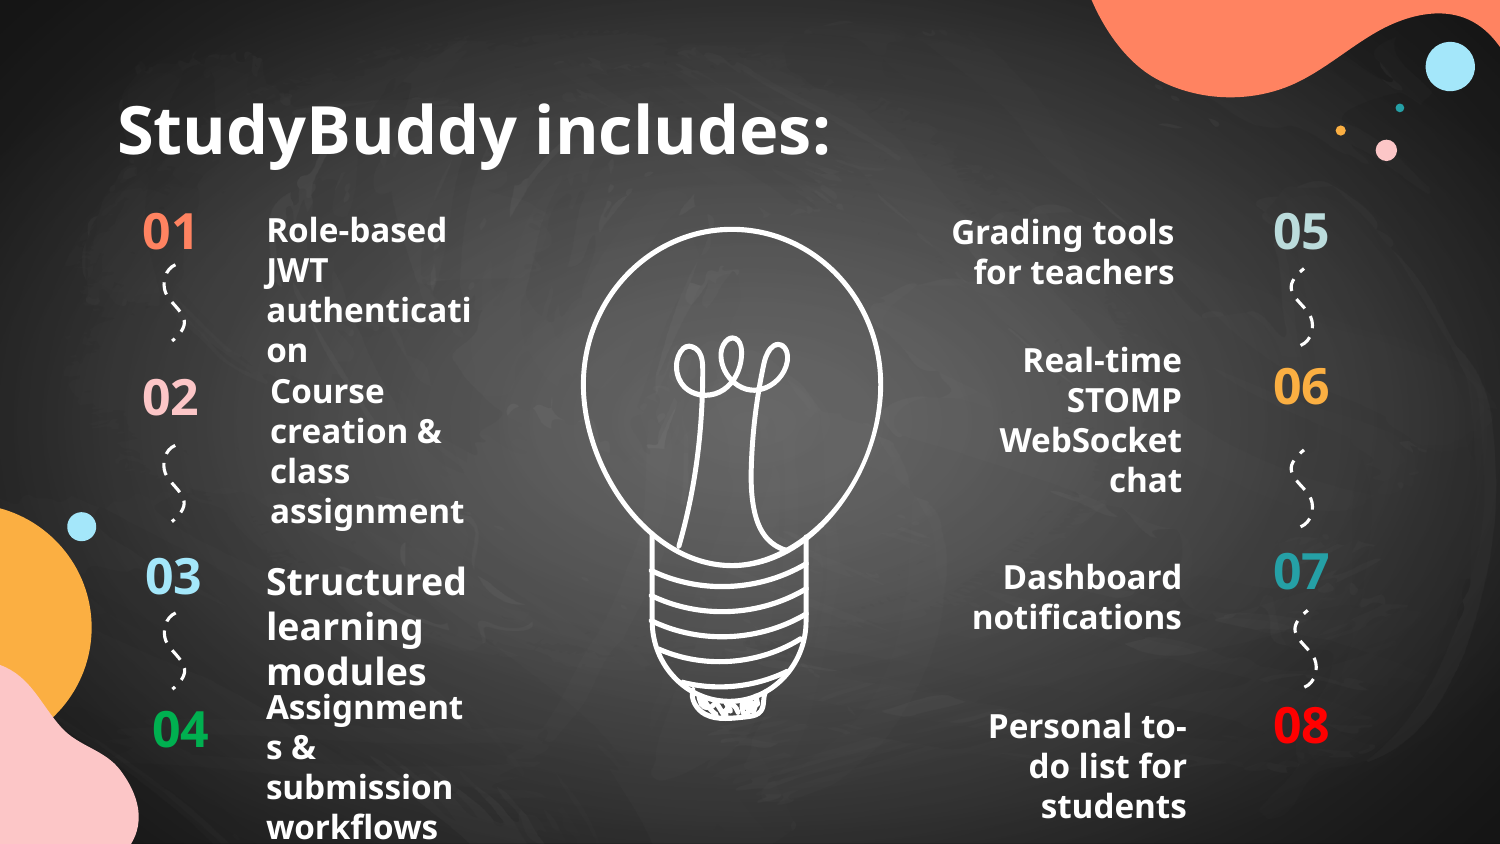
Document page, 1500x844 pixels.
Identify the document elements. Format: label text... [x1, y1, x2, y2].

text_box [1291, 268, 1313, 346]
text_box 02 [116, 373, 226, 417]
text_box [164, 612, 185, 690]
text_box 05 [1244, 207, 1359, 252]
text_box Role-based JWT authentication [251, 194, 494, 266]
text_box 01 [116, 207, 226, 251]
text_box 04 [126, 705, 236, 749]
text_box Grading tools for teachers [936, 229, 1190, 273]
text_box 07 [1244, 547, 1359, 592]
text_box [580, 226, 884, 722]
title StudyBuddy includes: [102, 72, 1382, 167]
text_box 06 [1244, 362, 1359, 407]
text_box Assignments & submission workflows [251, 744, 493, 788]
text_box [1294, 610, 1317, 688]
text_box [1291, 449, 1313, 527]
text_box Structured learning modules [251, 603, 493, 647]
text_box 03 [119, 553, 229, 597]
text_box [164, 264, 185, 341]
text_box Personal to-do list for students [948, 743, 1203, 787]
text_box Real-time STOMP WebSocket chat [943, 397, 1198, 441]
text_box 08 [1244, 702, 1359, 746]
picture [0, 0, 1500, 844]
text_box Course creation & class assignment [255, 428, 498, 472]
text_box Dashboard notifications [943, 574, 1198, 619]
text_box [163, 445, 185, 522]
